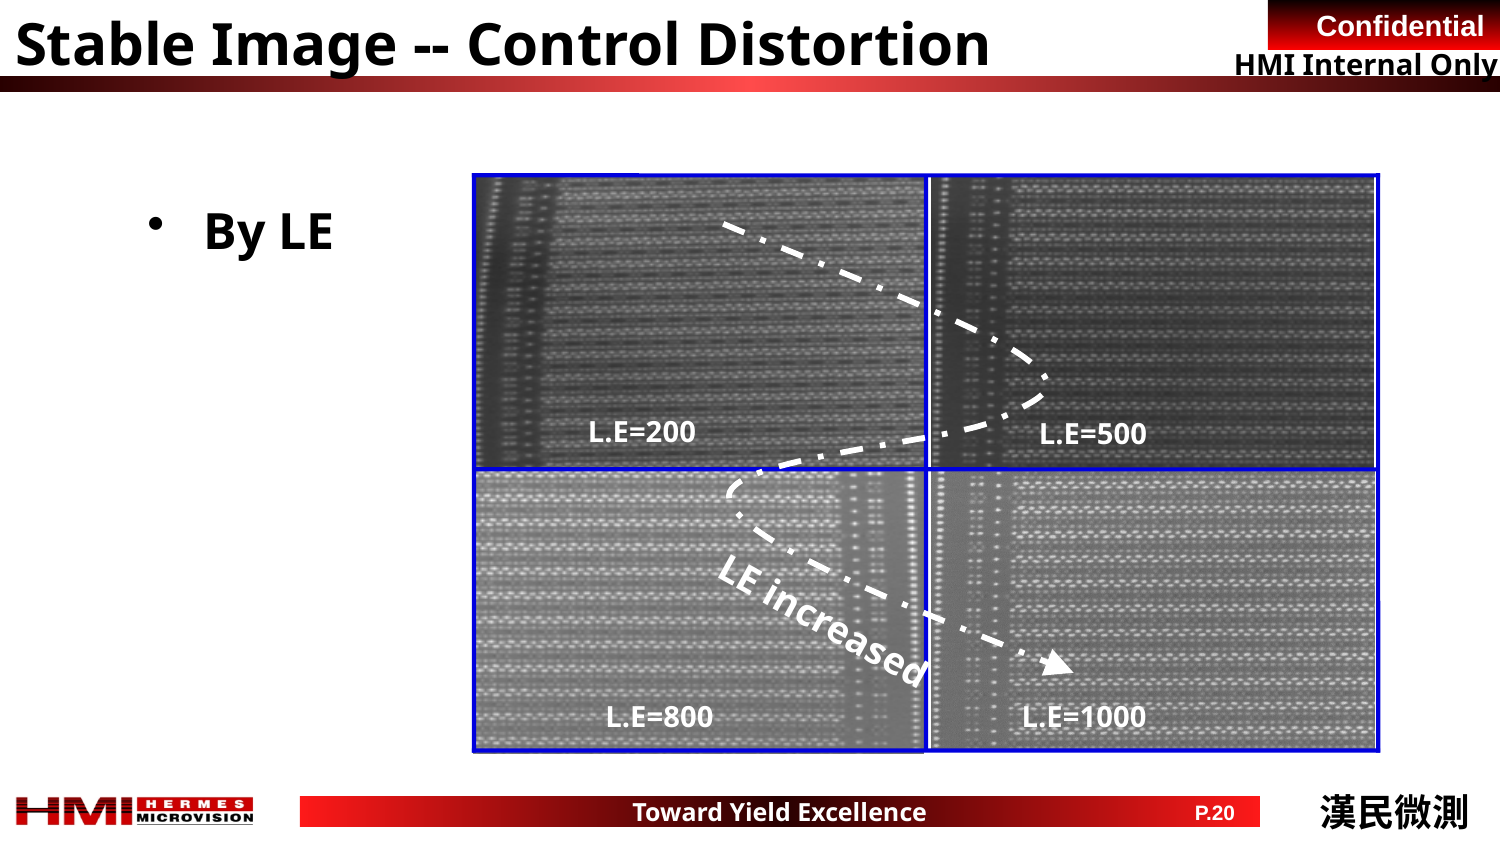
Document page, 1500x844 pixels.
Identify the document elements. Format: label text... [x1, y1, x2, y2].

list By LE [132, 191, 421, 749]
picture [15, 796, 255, 826]
picture [472, 176, 924, 754]
picture [931, 176, 1375, 750]
title Stable Image -- Control Distortion [0, 0, 1350, 96]
